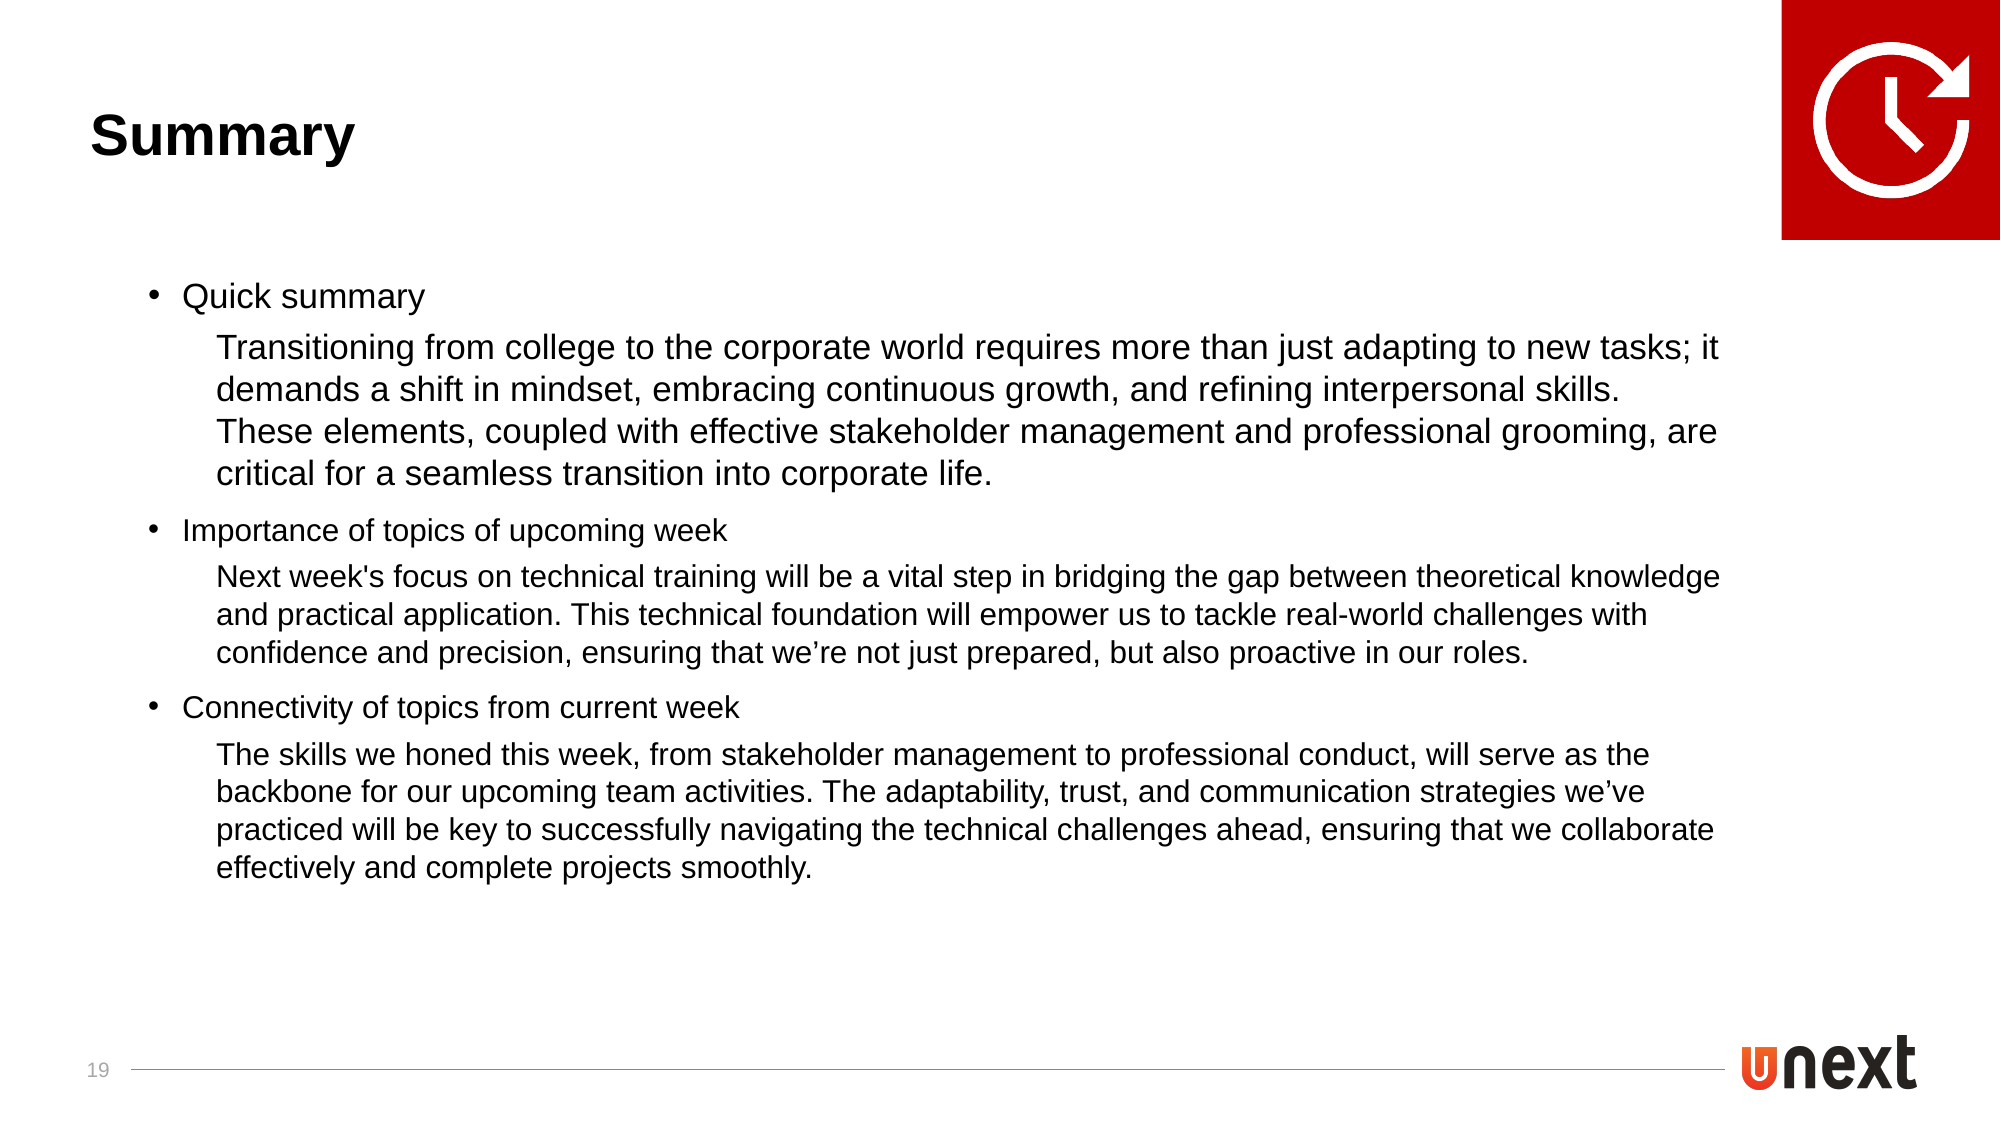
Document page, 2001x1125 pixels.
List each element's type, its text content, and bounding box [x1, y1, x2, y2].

picture [1742, 1035, 1917, 1090]
text_box [1781, 0, 2000, 241]
title Summary [76, 78, 1791, 196]
slide_number 19 [48, 1047, 110, 1091]
picture [1791, 21, 1990, 219]
text_box Quick summary Transitioning from college to the corporate world requires more than just adapting to new tasks; it demands a shift in mindset, embracing continuous growth, and refining interpersonal skills. These elements, coupled with effective stakeholder management and professional grooming, are critical for a seamless transition into corporate life. Importance of topics of upcoming week Next week's focus on technical training will be a vital step in bridging the gap between theoretical knowledge and practical application. This technical foundation will empower us to tackle real-world challenges with confidence and precision, ensuring that we’re not just prepared, but also proactive in our roles. Connectivity of topics from current week The skills we honed this week, from stakeholder management to professional conduct, will serve as the backbone for our upcoming team activities. The adaptability, trust, and communication strategies we’ve practiced will be key to successfully navigating the technical challenges ahead, ensuring that we collaborate effectively and complete projects smoothly. [133, 266, 1742, 925]
